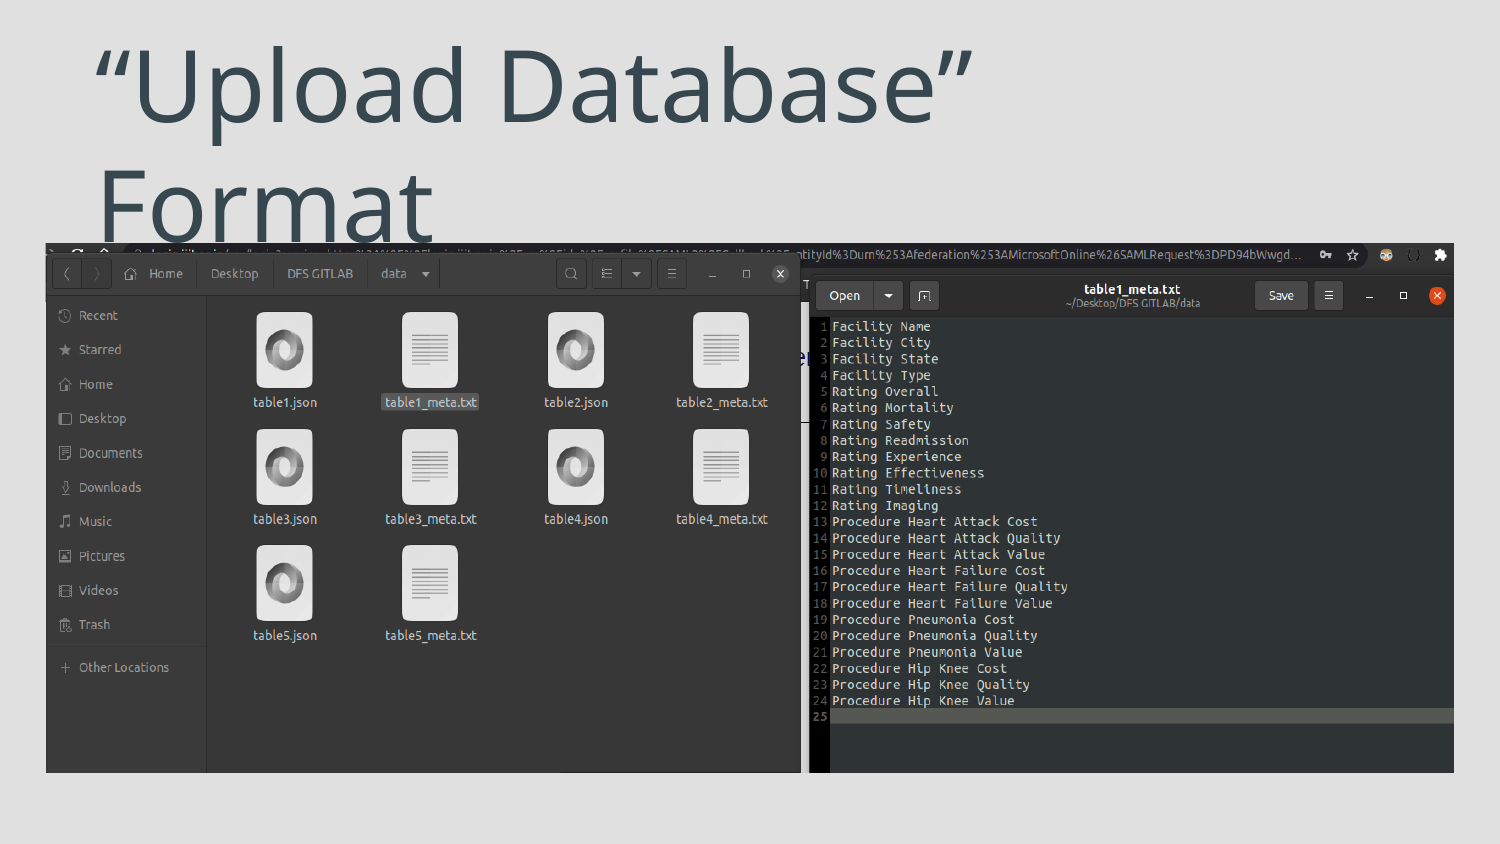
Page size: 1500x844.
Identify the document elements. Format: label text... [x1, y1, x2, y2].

title “Upload Database” Format [80, 86, 1327, 198]
picture [45, 242, 1455, 774]
